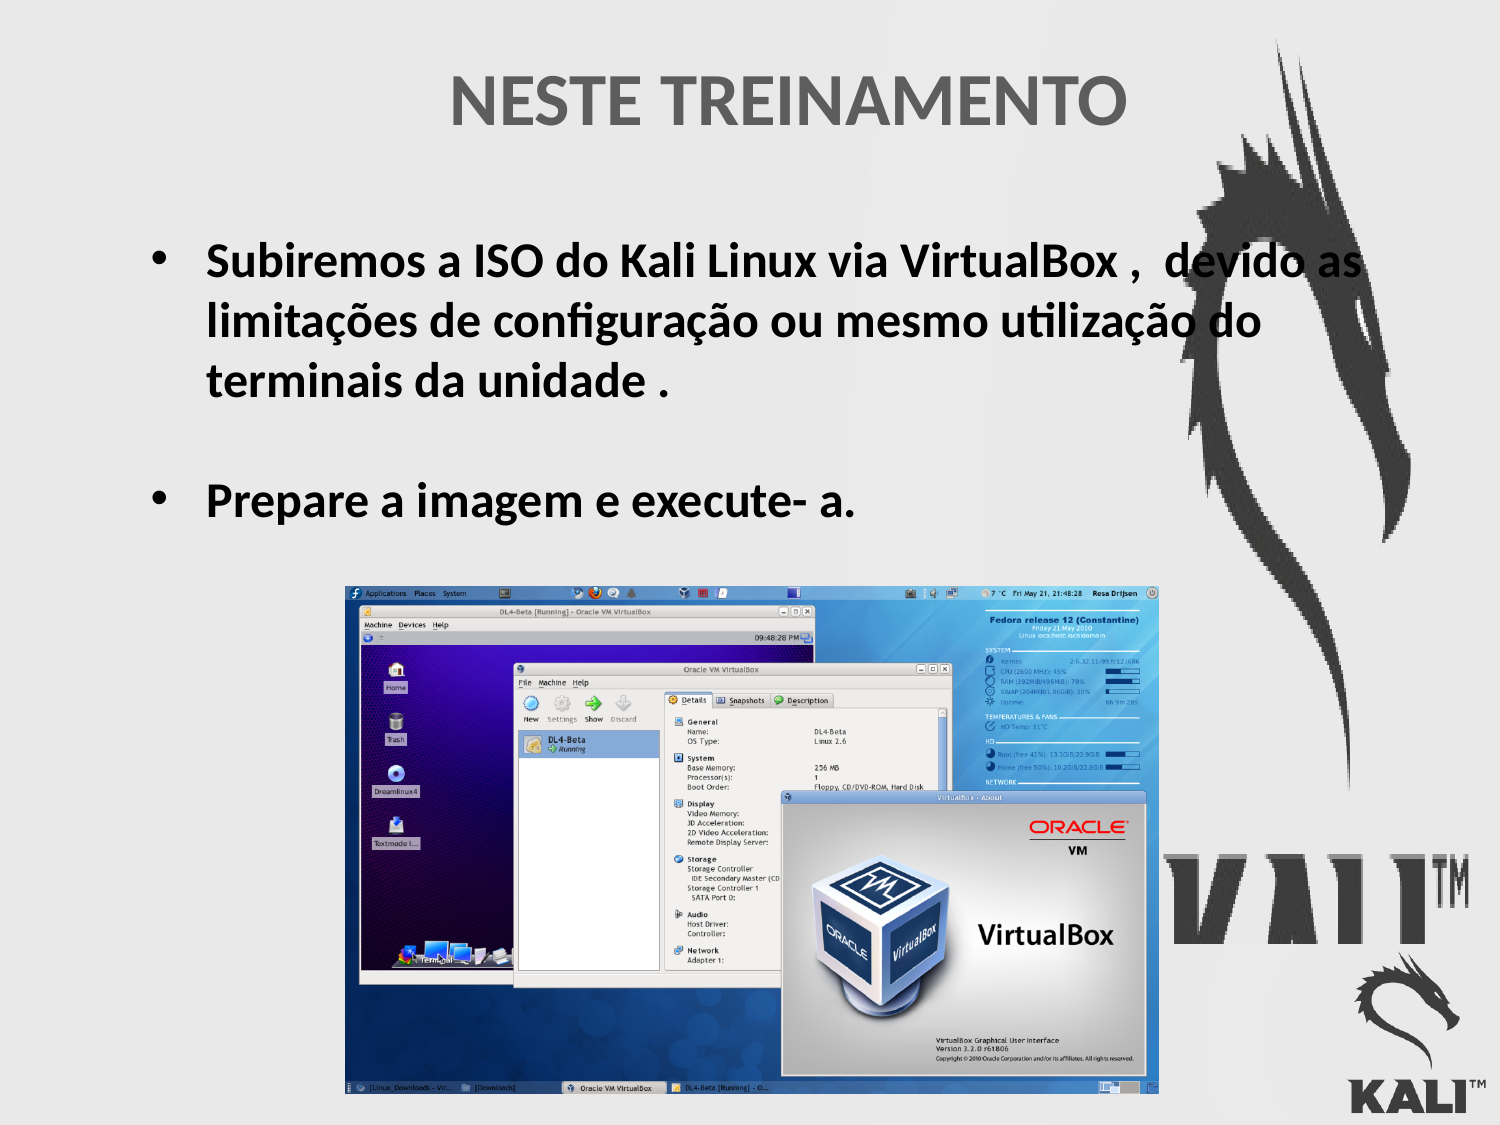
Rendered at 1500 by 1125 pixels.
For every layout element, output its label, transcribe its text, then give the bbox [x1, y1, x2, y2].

text_box Subiremos a ISO do Kali Linux via VirtualBox , devido as limitações de configuração ou mesmo utilização do terminais da unidade . Prepare a imagem e execute- a. [135, 219, 1406, 535]
text_box NESTE TREINAMENTO [434, 42, 1161, 148]
picture [0, 0, 1500, 1125]
